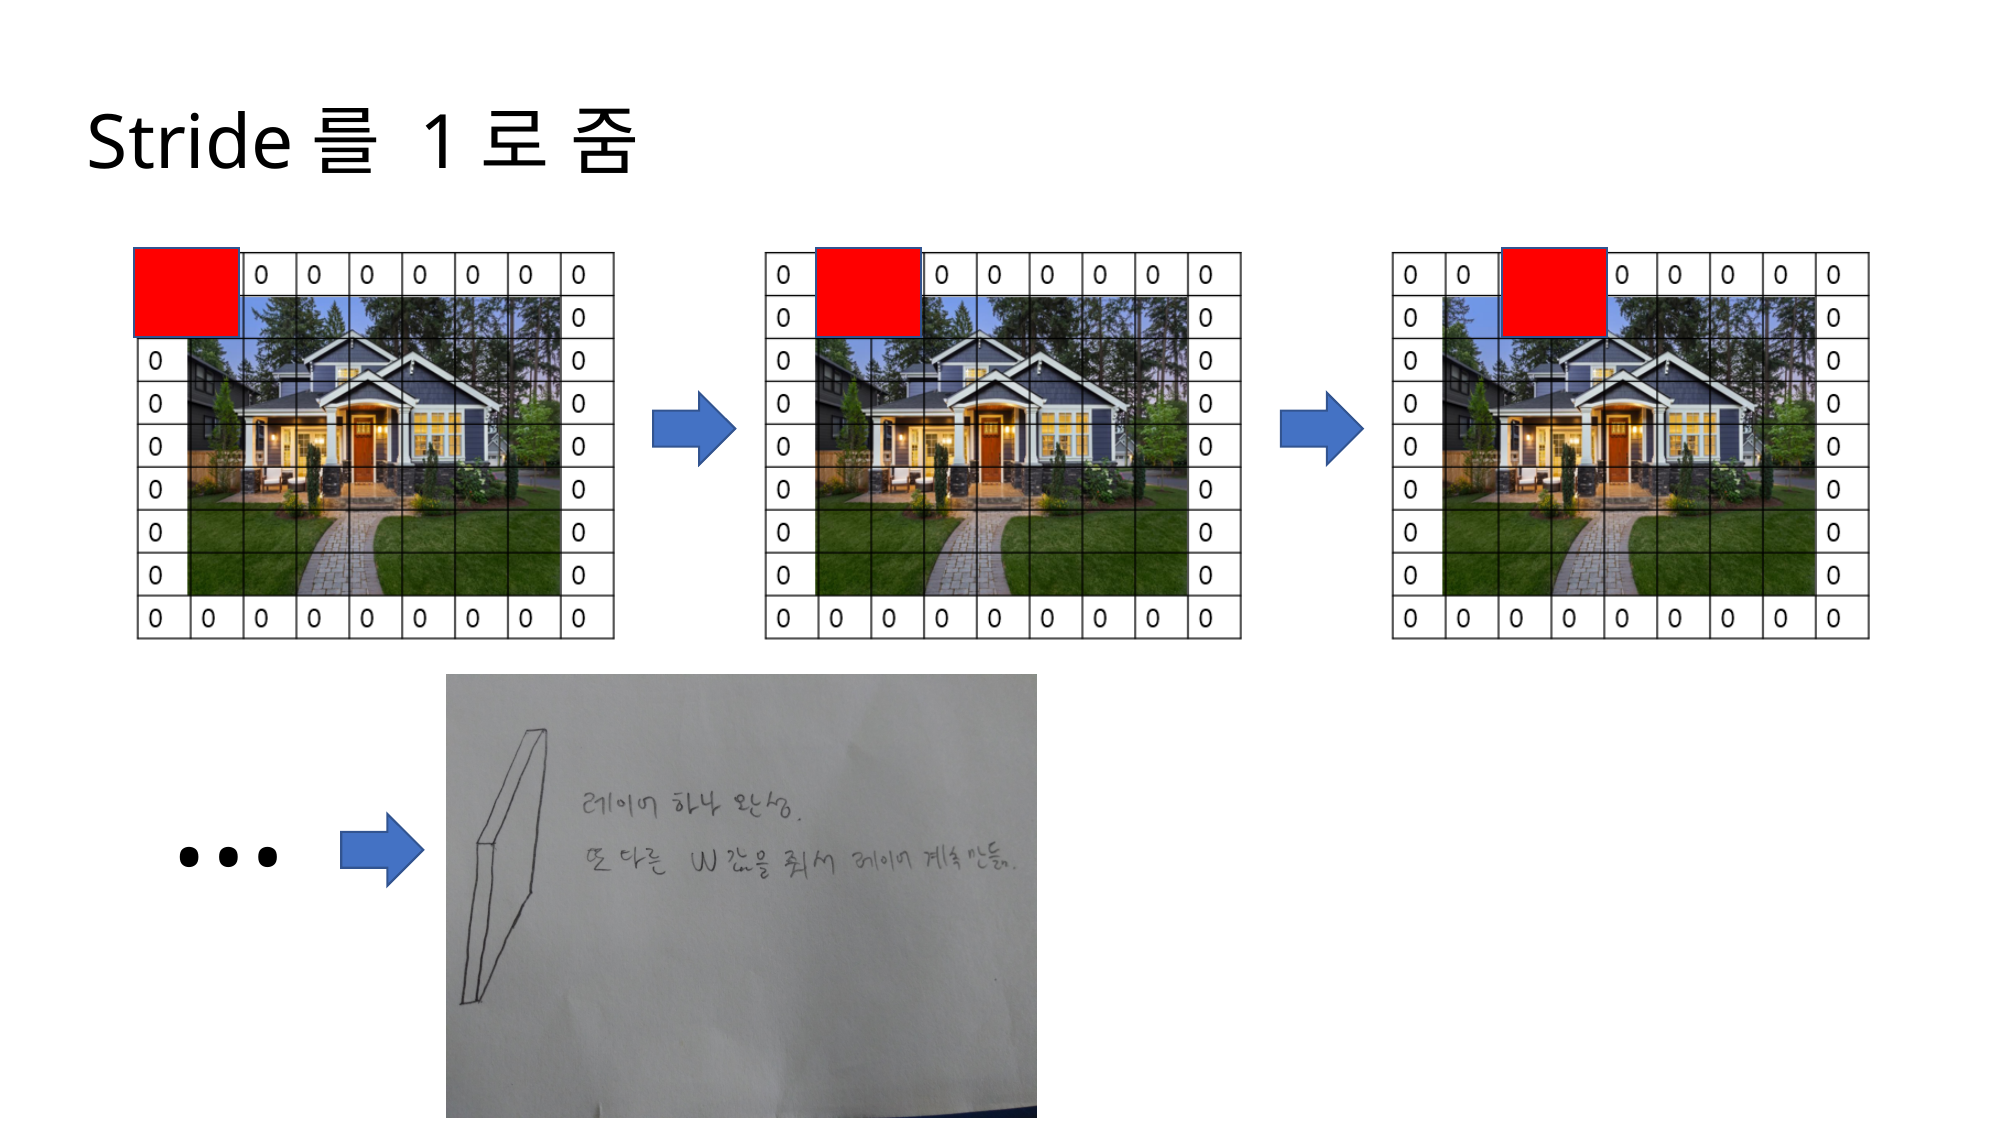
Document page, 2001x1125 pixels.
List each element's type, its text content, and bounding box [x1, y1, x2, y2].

text_box … [154, 710, 304, 904]
text_box [1279, 390, 1362, 468]
text_box [340, 811, 425, 889]
picture [107, 219, 1265, 1118]
text_box Stride를 1로 줌 [72, 85, 655, 191]
picture [1362, 219, 1893, 710]
text_box [652, 390, 735, 468]
